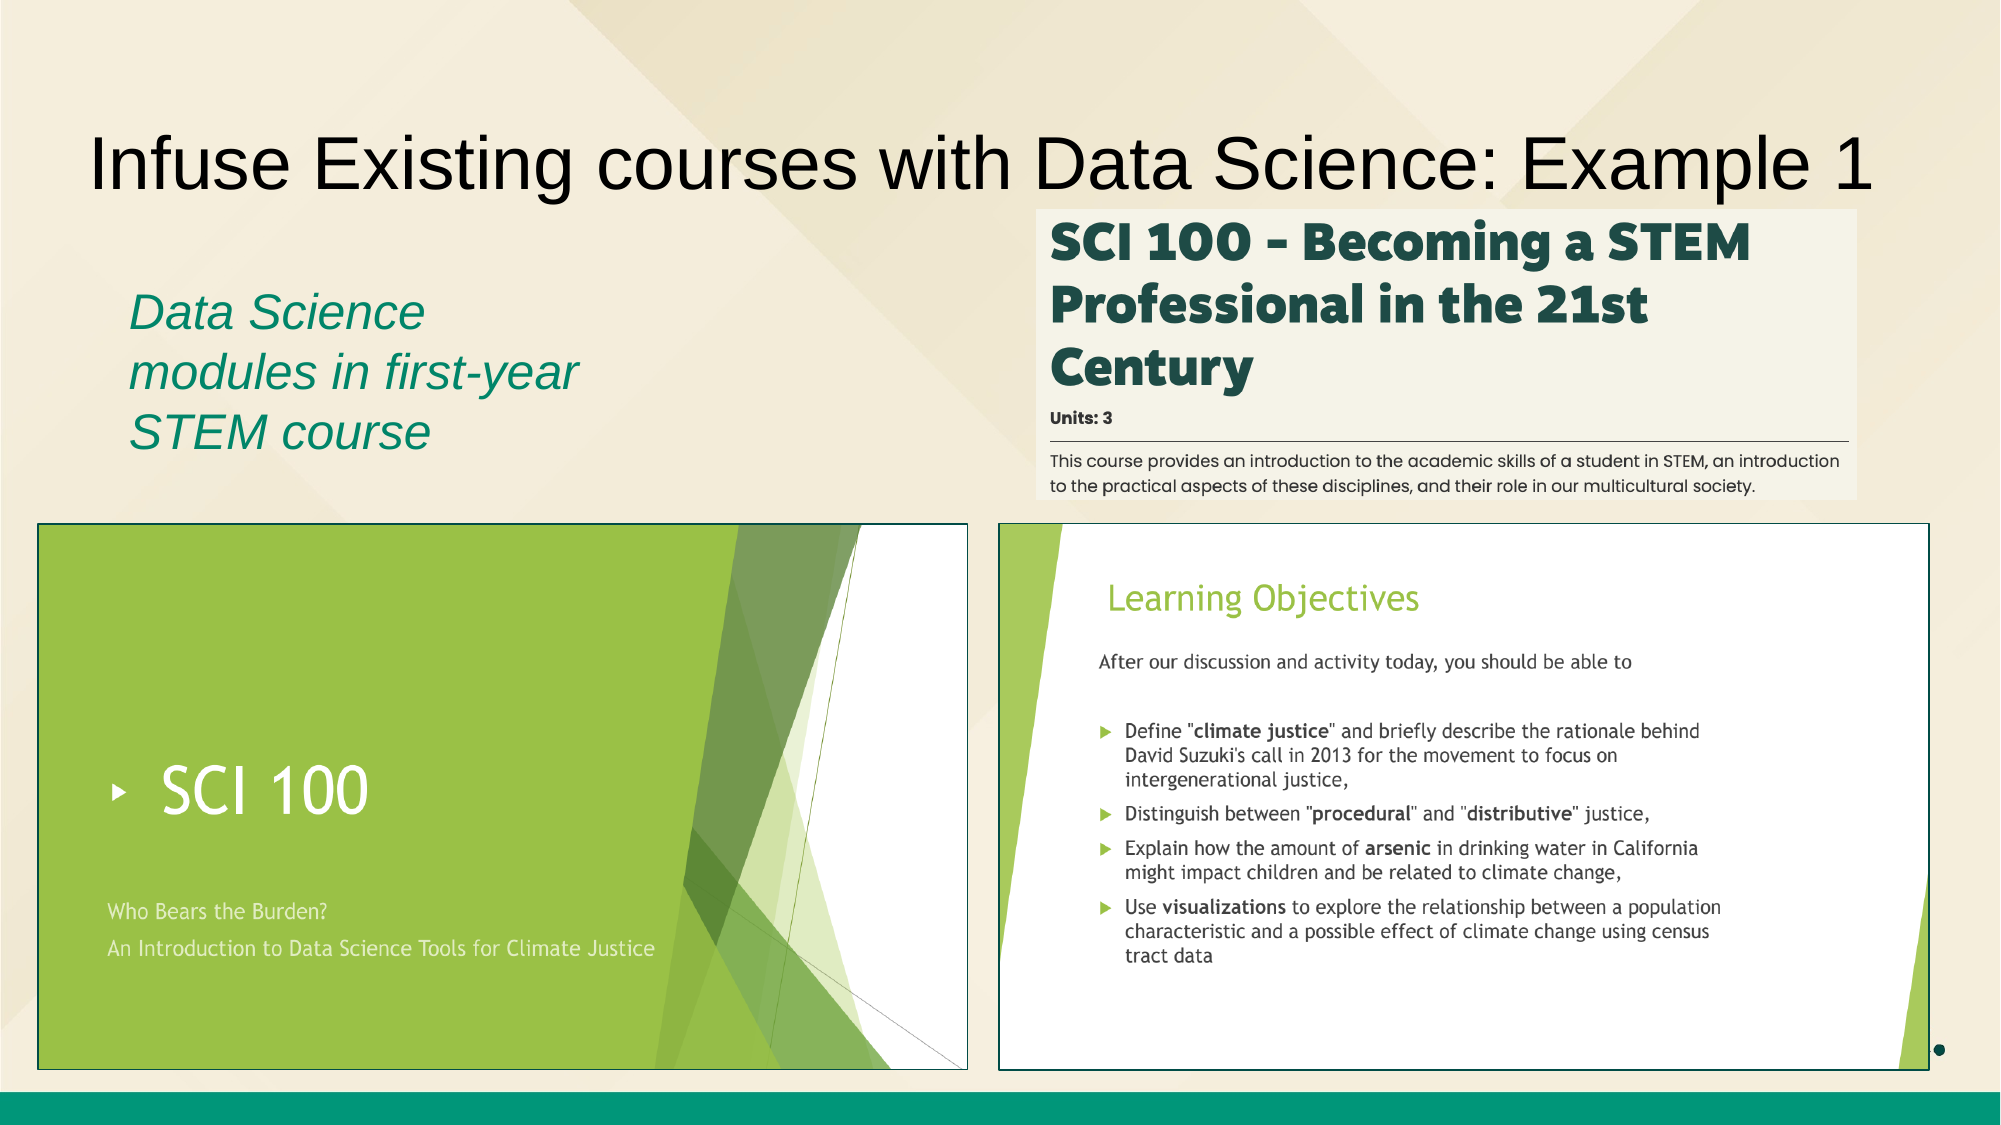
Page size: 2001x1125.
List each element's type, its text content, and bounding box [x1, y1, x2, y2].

picture [0, 0, 2001, 1125]
text_box Data Science modules in first-year STEM course [108, 259, 648, 522]
title Infuse Existing courses with Data Science: Example 1 [68, 97, 1932, 223]
